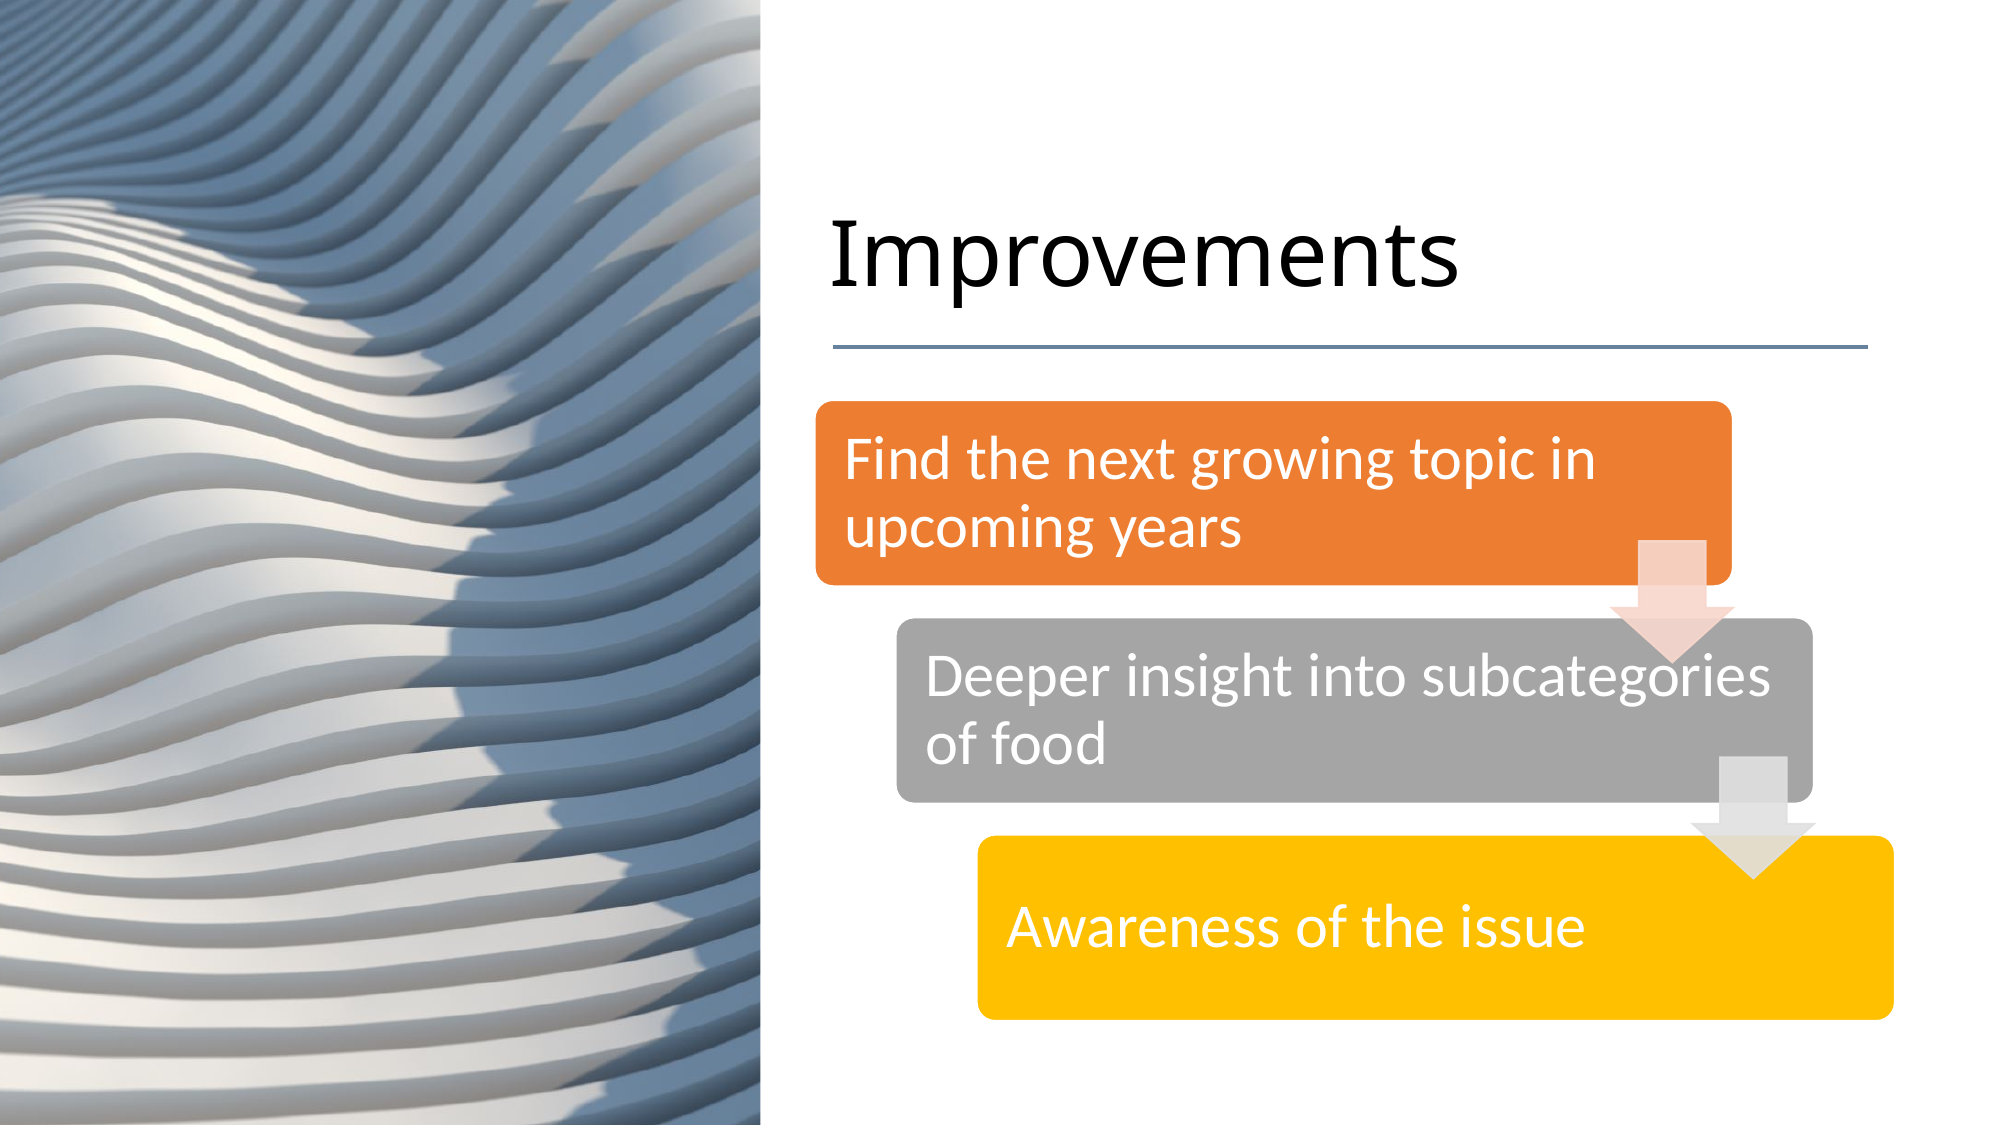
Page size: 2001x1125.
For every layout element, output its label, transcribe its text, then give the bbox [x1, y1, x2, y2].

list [814, 399, 1895, 1021]
title Improvements [814, 103, 1895, 315]
picture [0, 0, 761, 1125]
